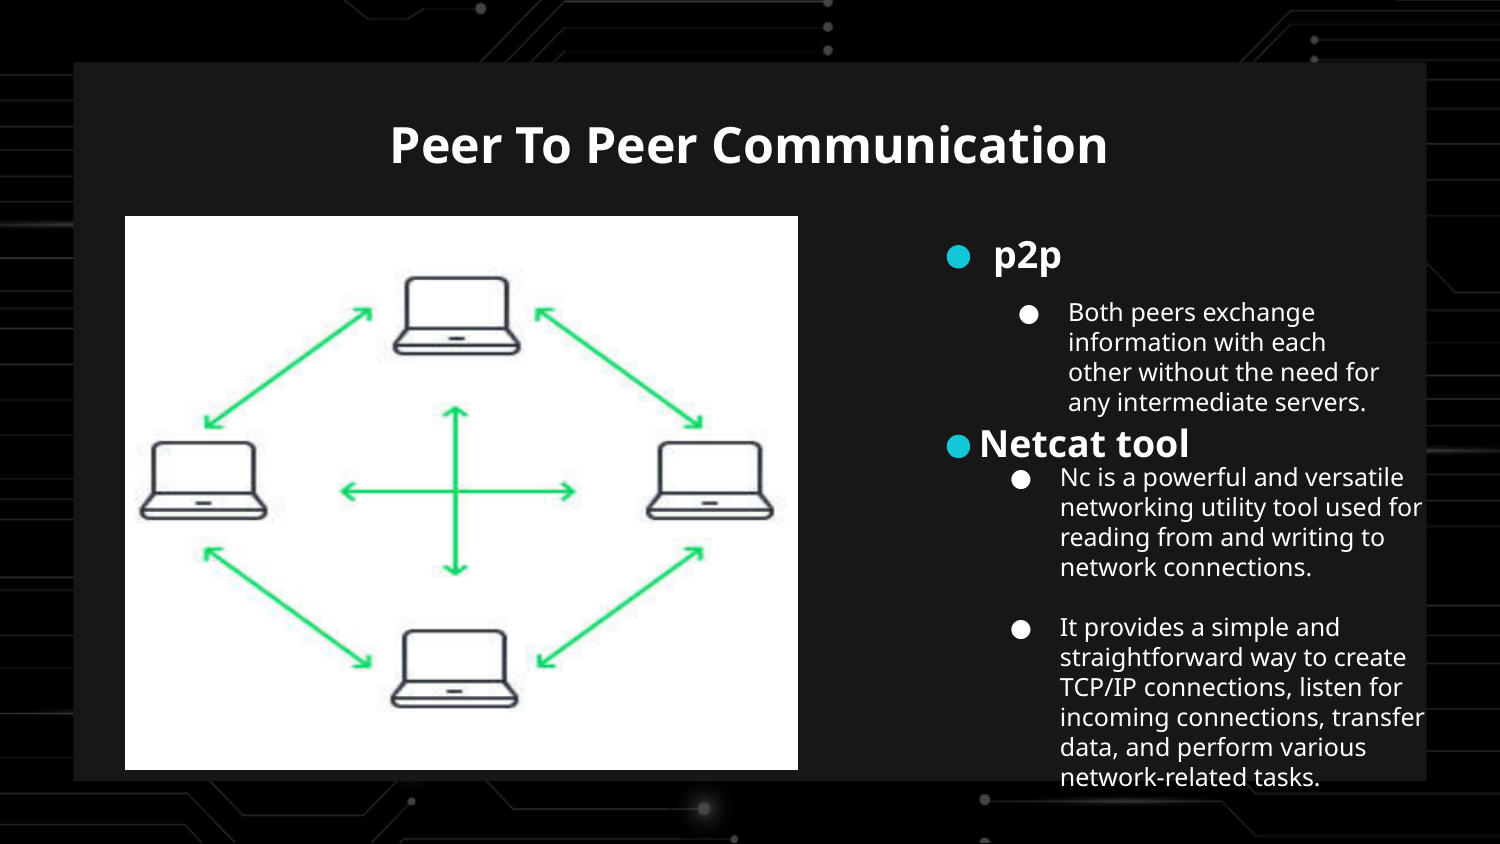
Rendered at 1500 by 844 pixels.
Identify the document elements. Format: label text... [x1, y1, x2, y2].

text_box Netcat tool [963, 412, 1345, 481]
text_box p2p [978, 222, 1450, 291]
title Peer To Peer Communication [118, 98, 1382, 192]
text_box Nc is a powerful and versatile networking utility tool used for reading from and writing to network connections. It provides a simple and straightforward way to create TCP/IP connections, listen for incoming connections, transfer data, and perform various network-related tasks. [970, 446, 1442, 696]
picture [0, 0, 1500, 843]
text_box [946, 434, 971, 459]
text_box [946, 245, 971, 269]
text_box Both peers exchange information with each other without the need for any intermediate servers. [978, 291, 1407, 441]
